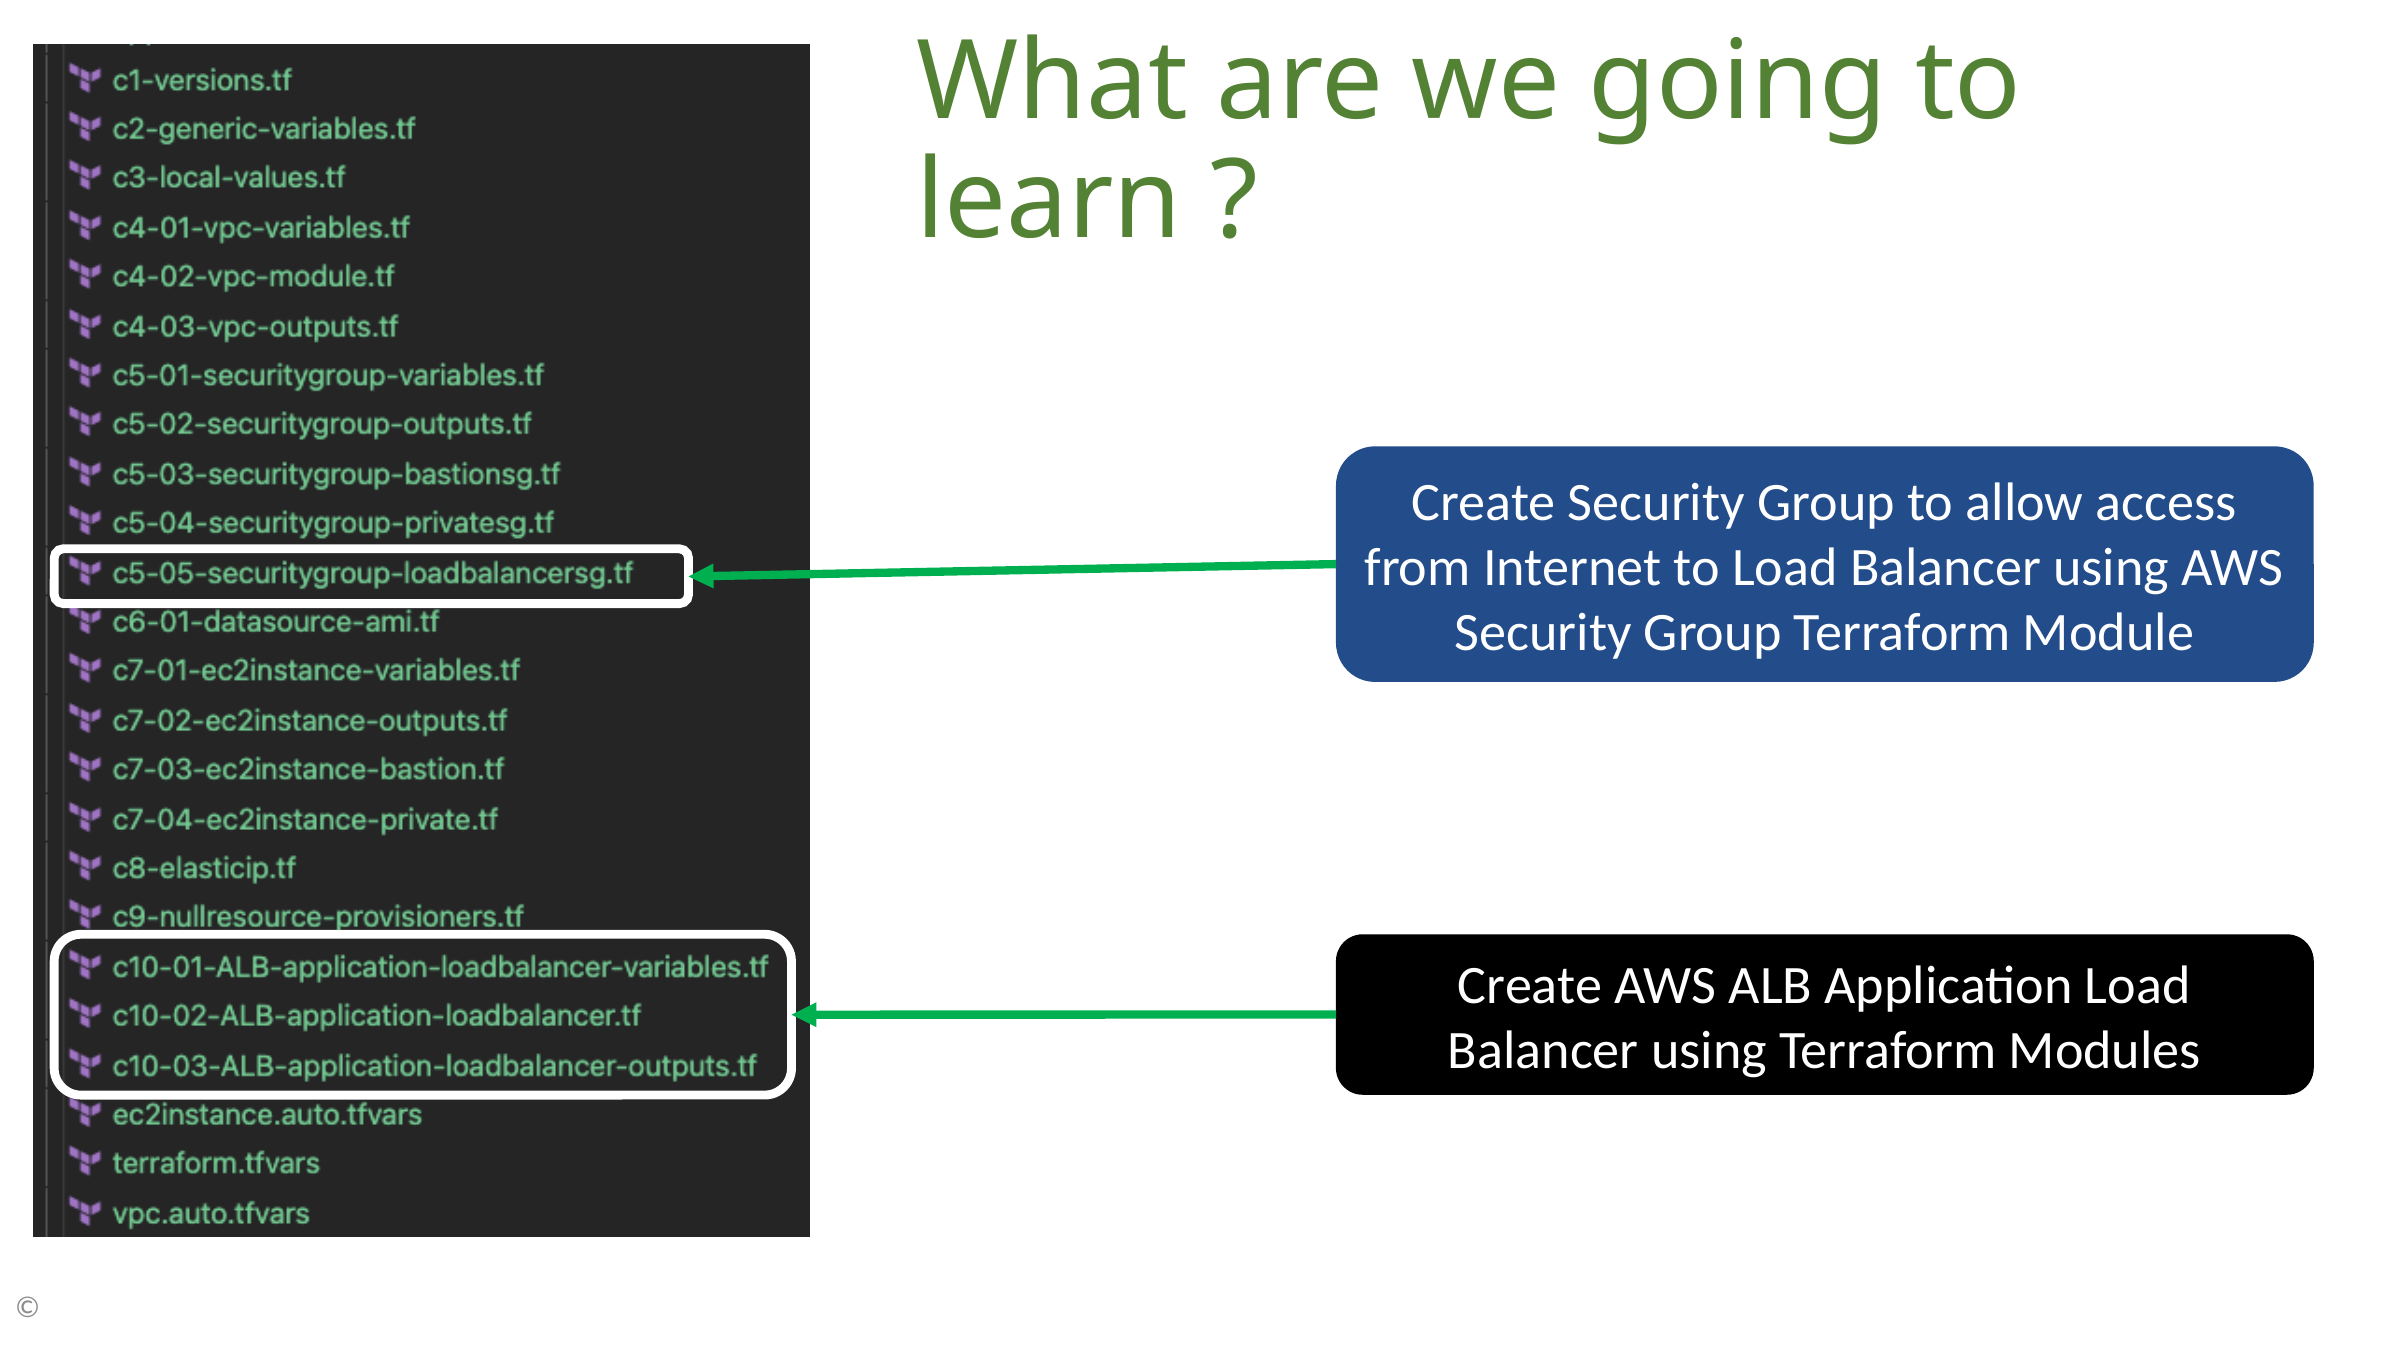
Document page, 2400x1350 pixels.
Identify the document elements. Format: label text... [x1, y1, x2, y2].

text_box Create AWS ALB Application Load Balancer using Terraform Modules [1334, 933, 2315, 1096]
picture [33, 44, 810, 1237]
text_box Create Security Group to allow access from Internet to Load Balancer using AWS Security Group Terraform Module [1334, 445, 2315, 684]
title What are we going to learn ? [898, 44, 2235, 240]
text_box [688, 564, 1336, 577]
footer © [0, 1269, 810, 1342]
